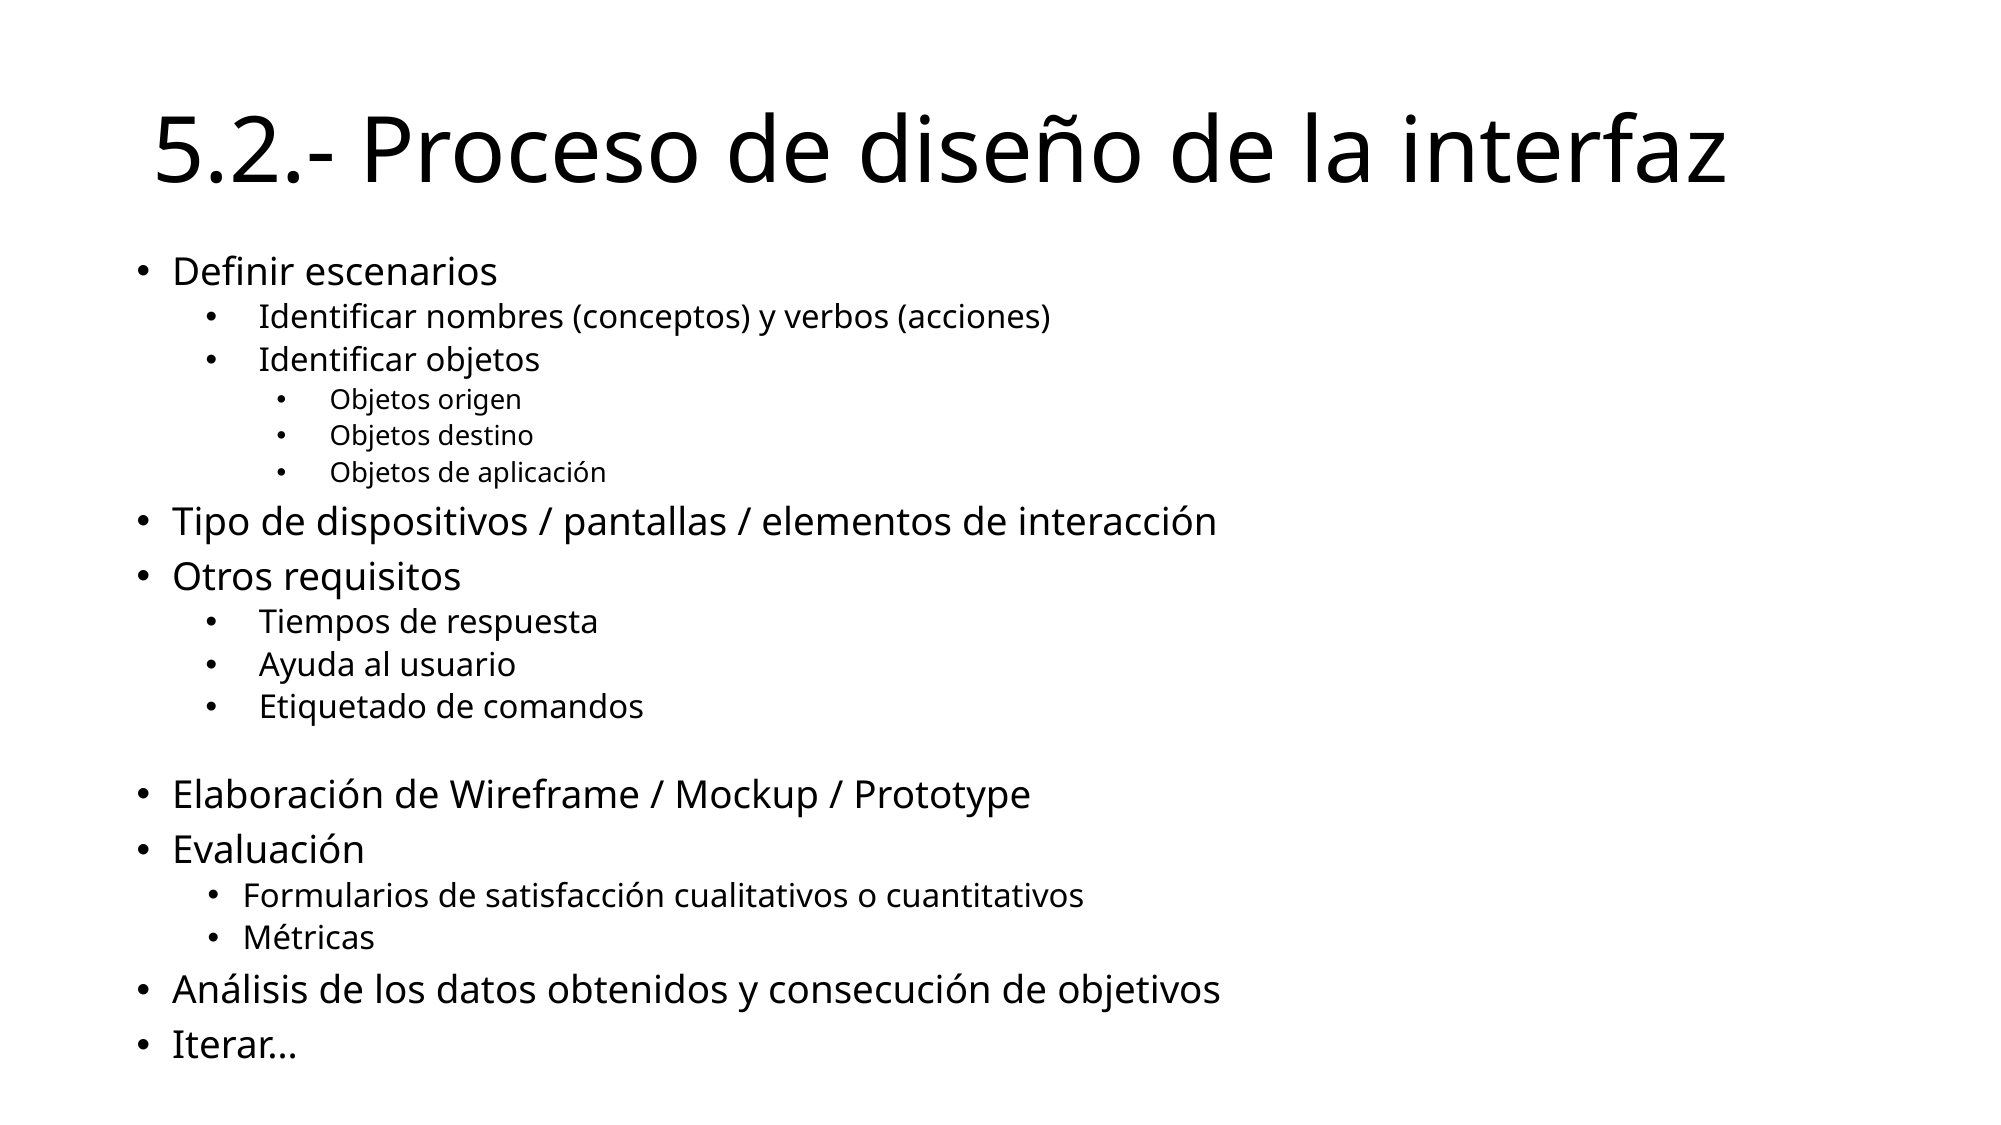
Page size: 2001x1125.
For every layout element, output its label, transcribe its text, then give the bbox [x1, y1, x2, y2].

list Definir escenarios Identificar nombres (conceptos) y verbos (acciones) Identificar objetos Objetos origen Objetos destino Objetos de aplicación Tipo de dispositivos / pantallas / elementos de interacción Otros requisitos Tiempos de respuesta Ayuda al usuario Etiquetado de comandos Elaboración de Wireframe / Mockup / Prototype Evaluación Formularios de satisfacción cualitativos o cuantitativos Métricas Análisis de los datos obtenidos y consecución de objetivos Iterar… [121, 244, 1863, 1082]
title 5.2.- Proceso de diseño de la interfaz [137, 43, 1863, 244]
